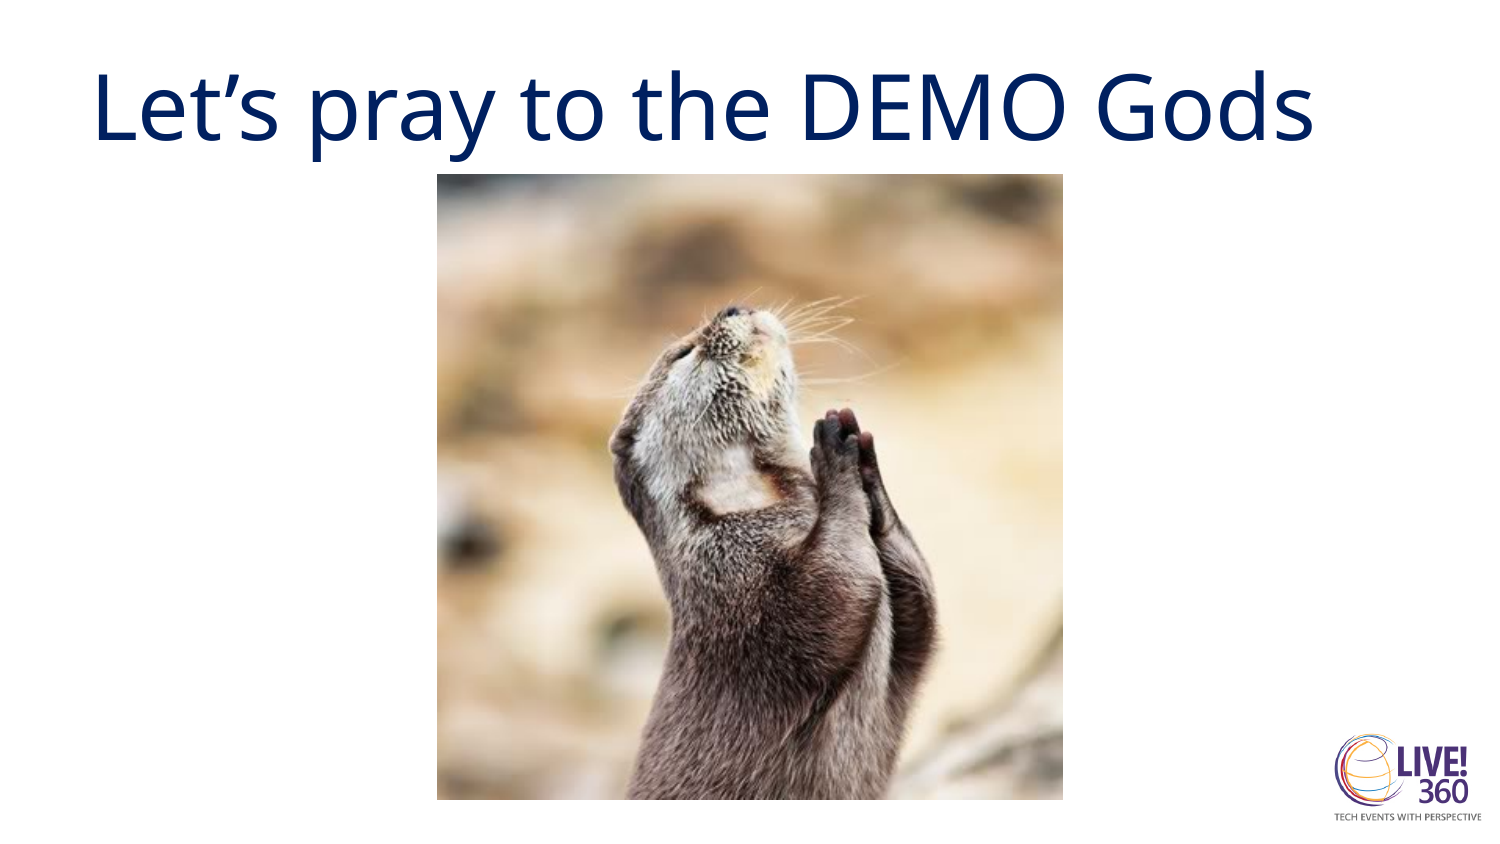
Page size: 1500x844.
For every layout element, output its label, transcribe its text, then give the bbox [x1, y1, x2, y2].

picture [0, 0, 1500, 844]
title Let’s pray to the DEMO Gods [74, 33, 1426, 175]
